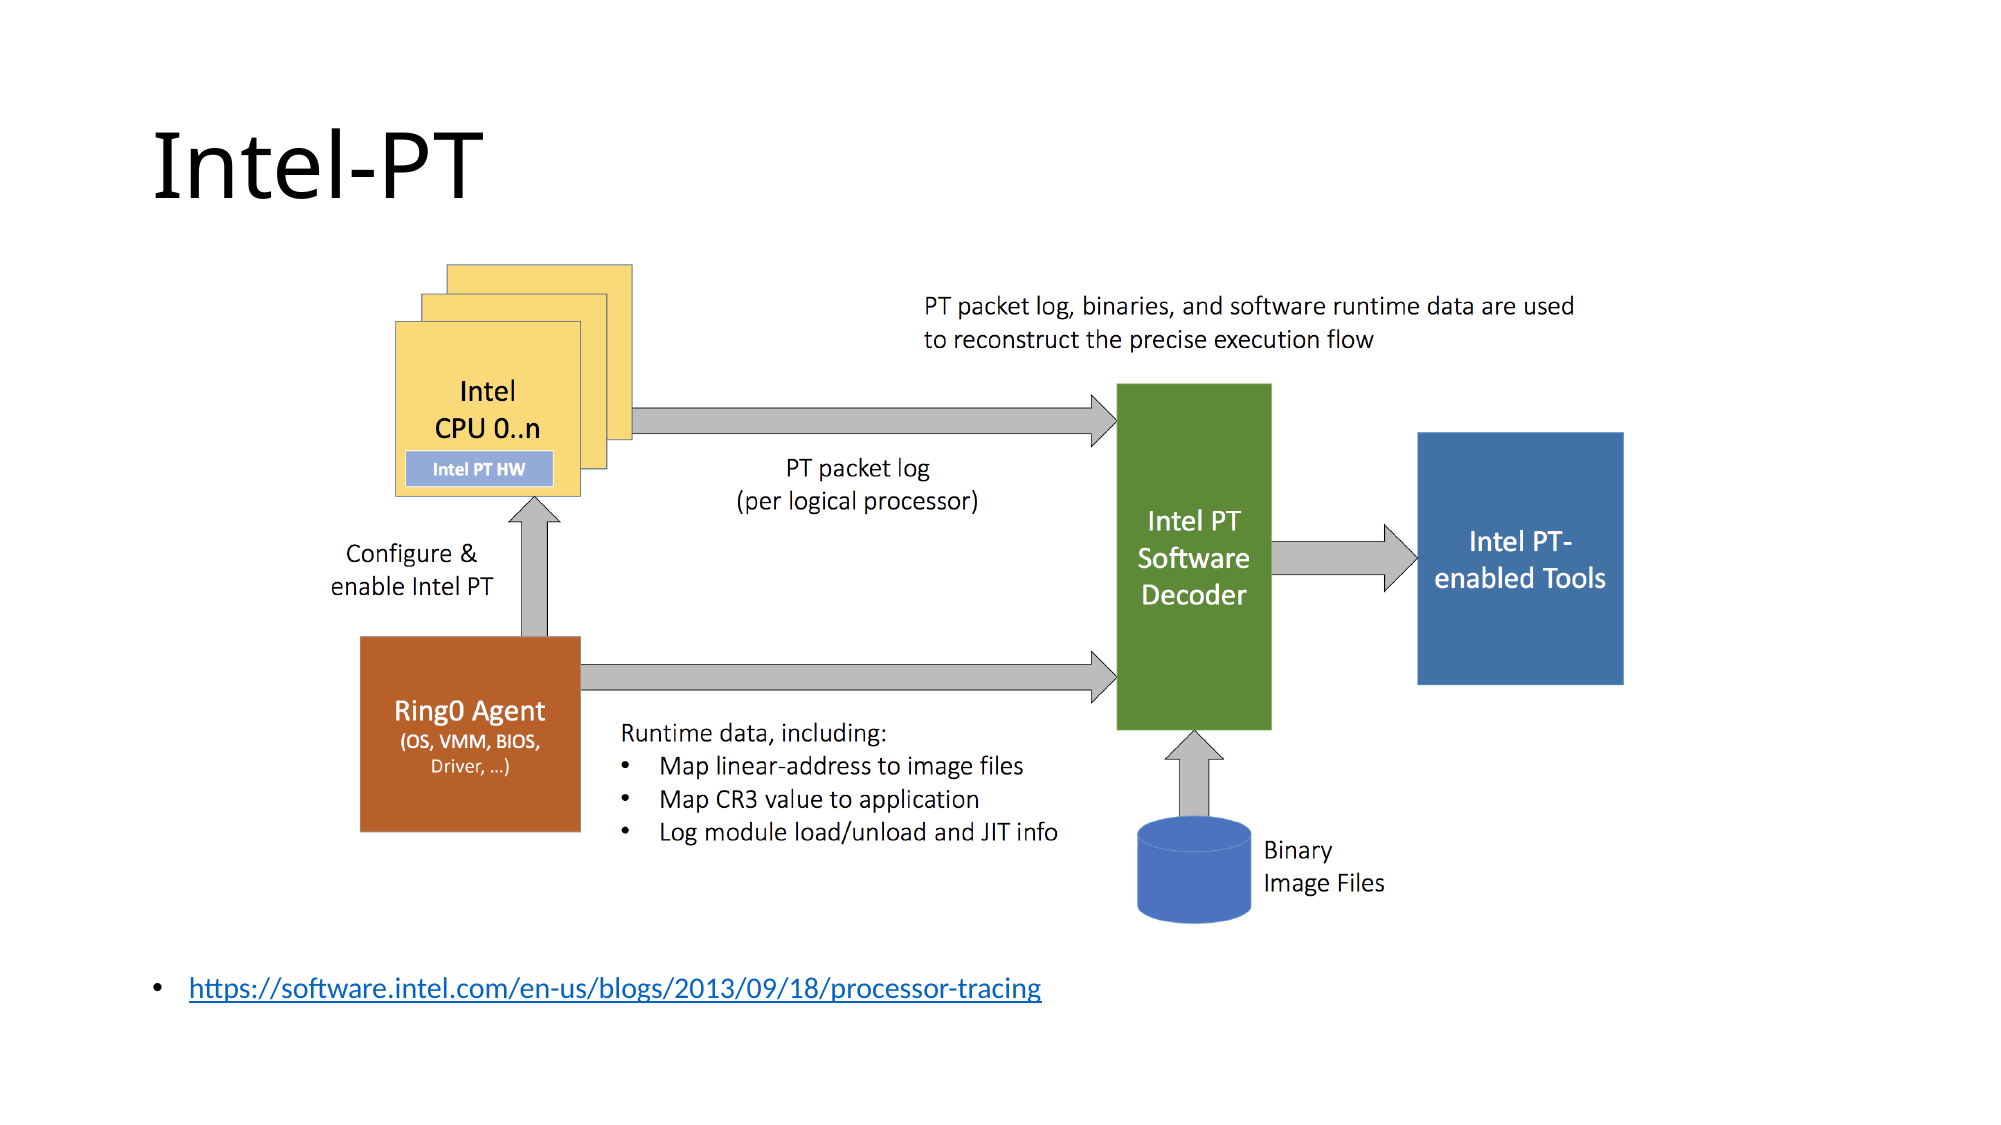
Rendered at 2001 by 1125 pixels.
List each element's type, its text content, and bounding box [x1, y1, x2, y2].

title Intel-PT [137, 59, 1863, 278]
list https://software.intel.com/en-us/blogs/2013/09/18/processor-tracing [137, 299, 1863, 1014]
picture [307, 248, 1693, 931]
